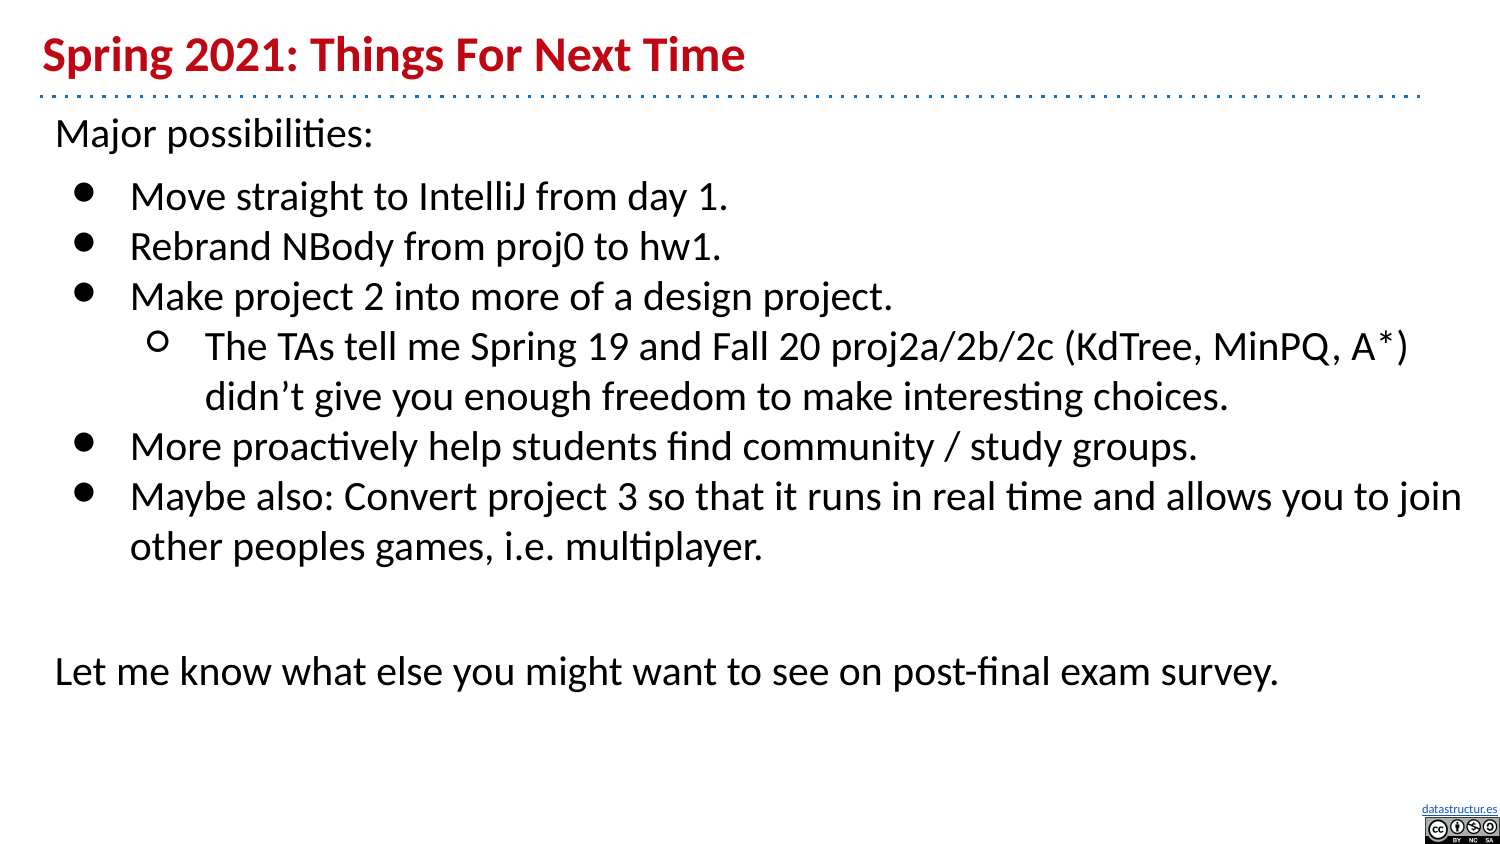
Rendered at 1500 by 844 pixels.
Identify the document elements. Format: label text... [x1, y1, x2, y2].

picture [1425, 817, 1500, 844]
list Major possibilities: Move straight to IntelliJ from day 1. Rebrand NBody from proj0 to hw1. Make project 2 into more of a design project. The TAs tell me Spring 19 and Fall 20 proj2a/2b/2c (KdTree, MinPQ, A*) didn’t give you enough freedom to make interesting choices. More proactively help students find community / study groups. Maybe also: Convert project 3 so that it runs in real time and allows you to join other peoples games, i.e. multiplayer. Let me know what else you might want to see on post-final exam survey. [39, 91, 1492, 820]
title Spring 2021: Things For Next Time [27, 15, 1378, 97]
